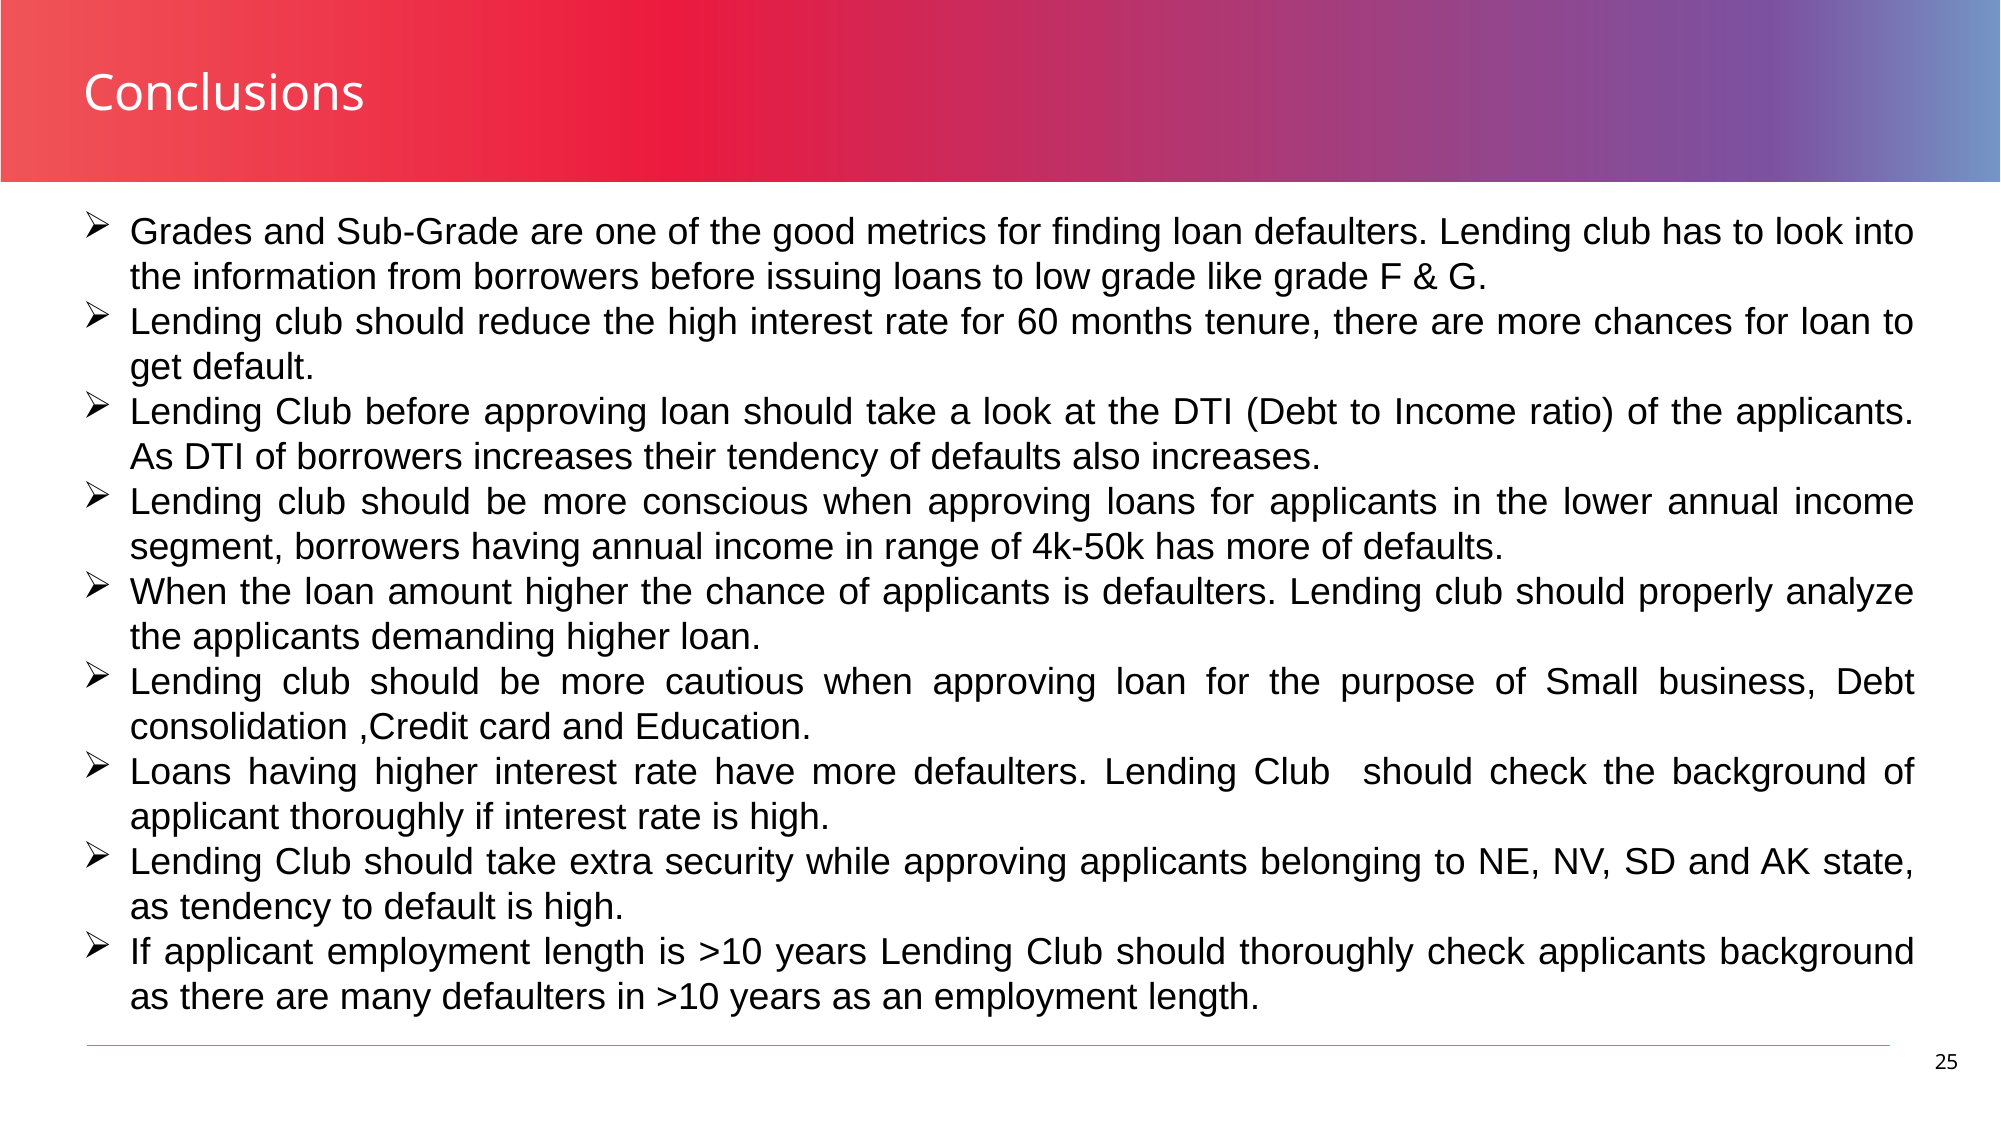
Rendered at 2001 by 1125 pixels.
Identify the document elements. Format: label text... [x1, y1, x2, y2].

slide_number 25 [1930, 1019, 1974, 1106]
text_box Grades and Sub-Grade are one of the good metrics for finding loan defaulters. Lending club has to look into the information from borrowers before issuing loans to low grade like grade F & G. Lending club should reduce the high interest rate for 60 months tenure, there are more chances for loan to get default. Lending Club before approving loan should take a look at the DTI (Debt to Income ratio) of the applicants. As DTI of borrowers increases their tendency of defaults also increases. Lending club should be more conscious when approving loans for applicants in the lower annual income segment, borrowers having annual income in range of 4k-50k has more of defaults. When the loan amount higher the chance of applicants is defaulters. Lending club should properly analyze the applicants demanding higher loan. Lending club should be more cautious when approving loan for the purpose of Small business, Debt consolidation ,Credit card and Education. Loans having higher interest rate have more defaulters. Lending Club should check the background of applicant thoroughly if interest rate is high. Lending Club should take extra security while approving applicants belonging to NE, NV, SD and AK state, as tendency to default is high. If applicant employment length is >10 years Lending Club should thoroughly check applicants background as there are many defaulters in >10 years as an employment length. [68, 199, 1930, 1116]
title Conclusions [68, 27, 1930, 154]
picture [2, 0, 1999, 182]
